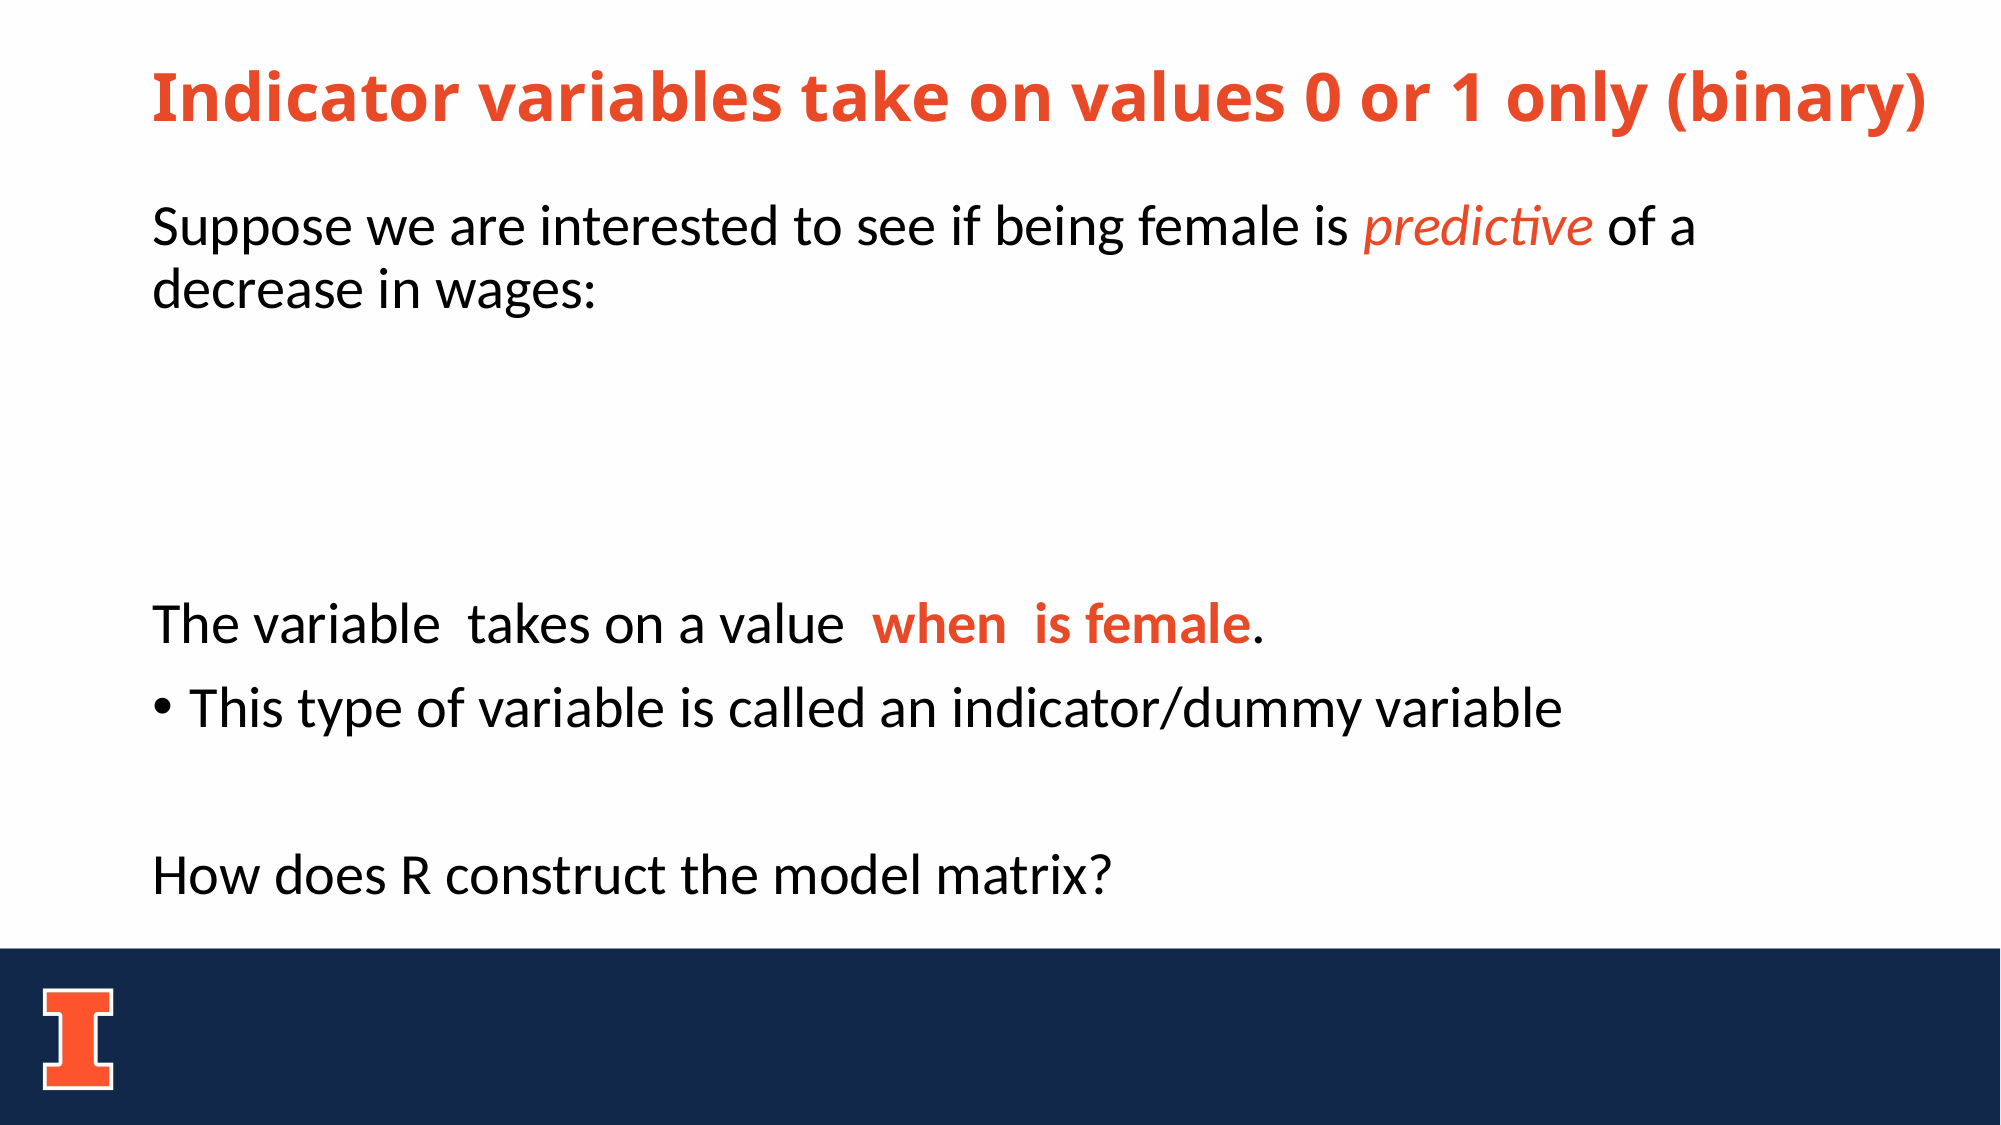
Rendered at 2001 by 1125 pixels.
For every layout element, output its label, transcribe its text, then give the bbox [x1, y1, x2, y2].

picture [0, 0, 2001, 1125]
title Indicator variables take on values 0 or 1 only (binary) [137, 56, 1961, 163]
